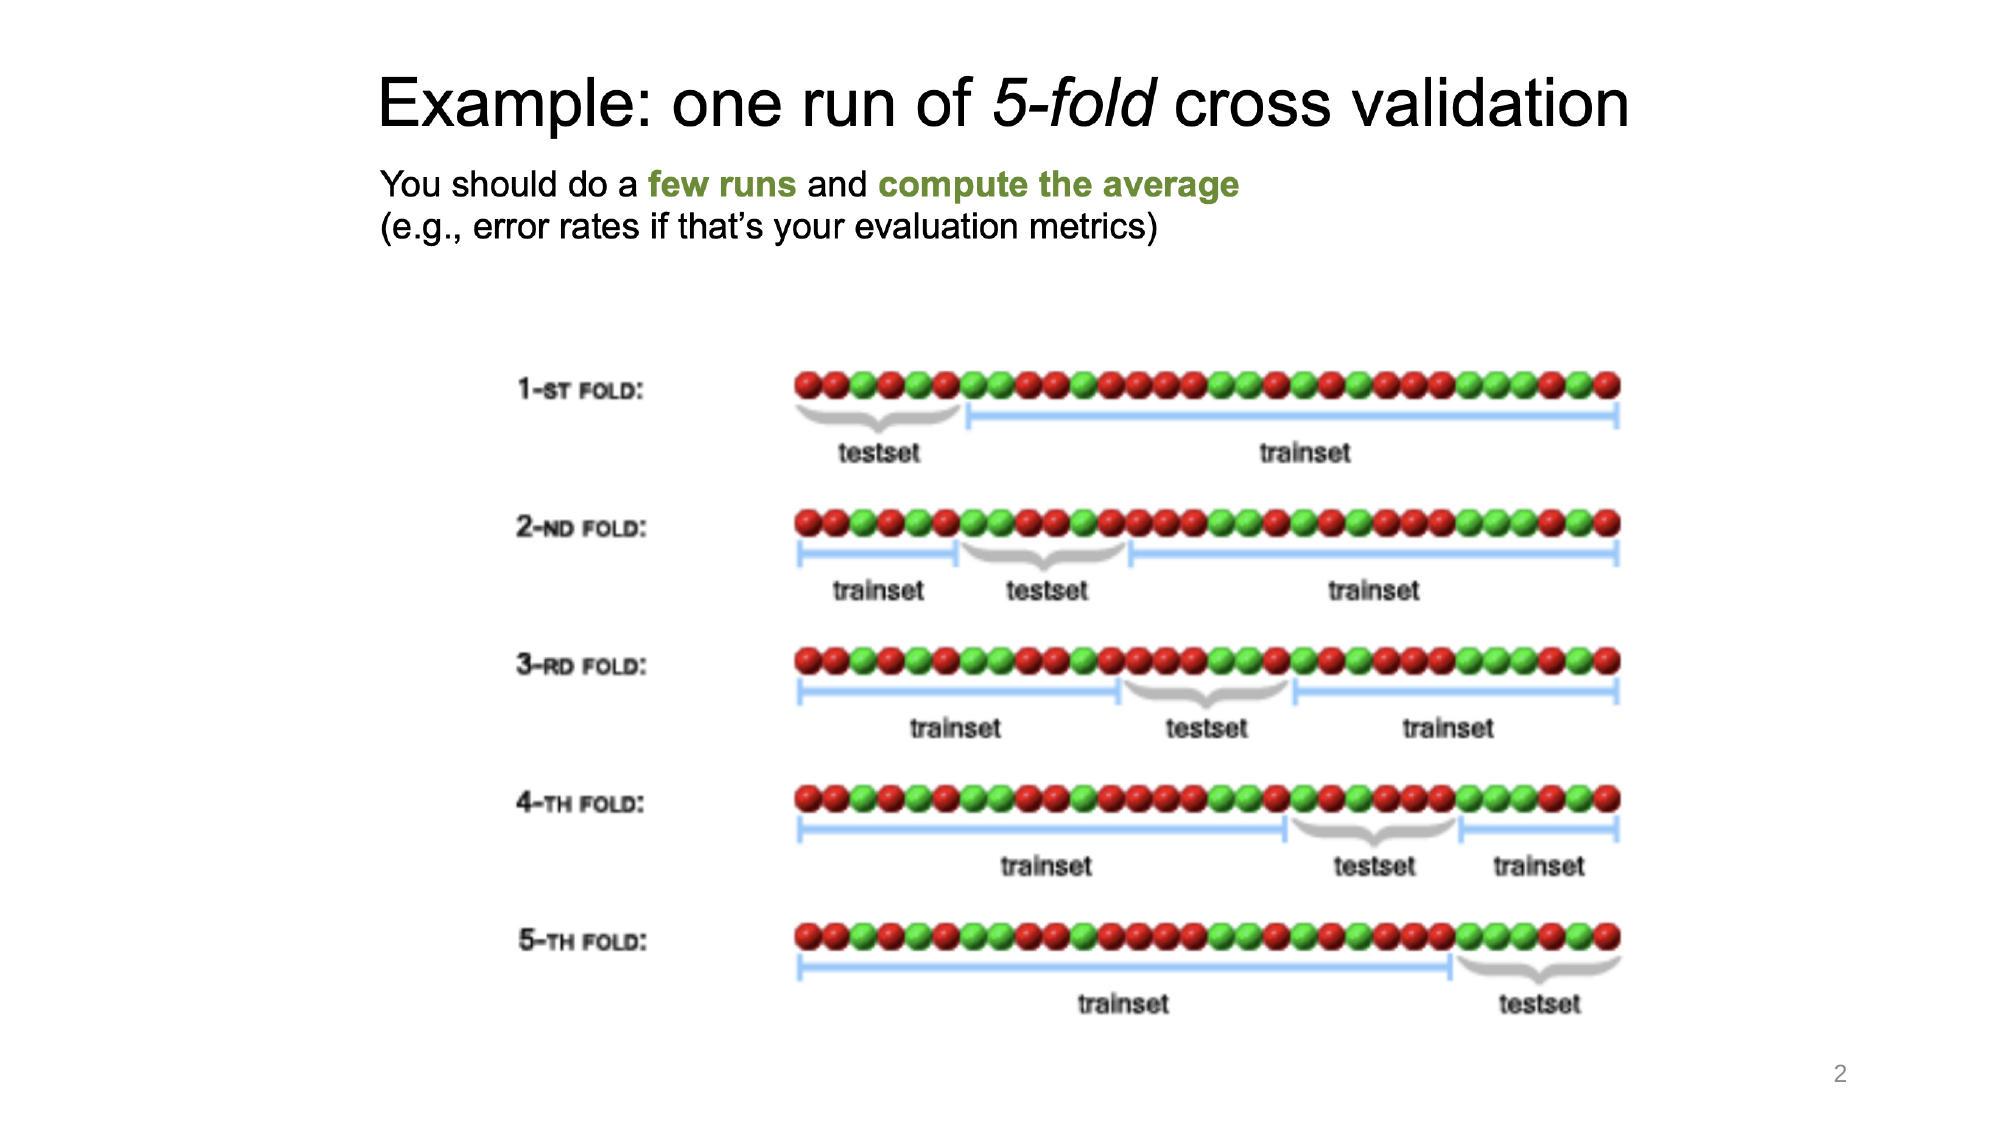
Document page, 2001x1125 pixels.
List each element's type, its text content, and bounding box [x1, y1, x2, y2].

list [354, 59, 1646, 1041]
slide_number 2 [1412, 1042, 1863, 1103]
